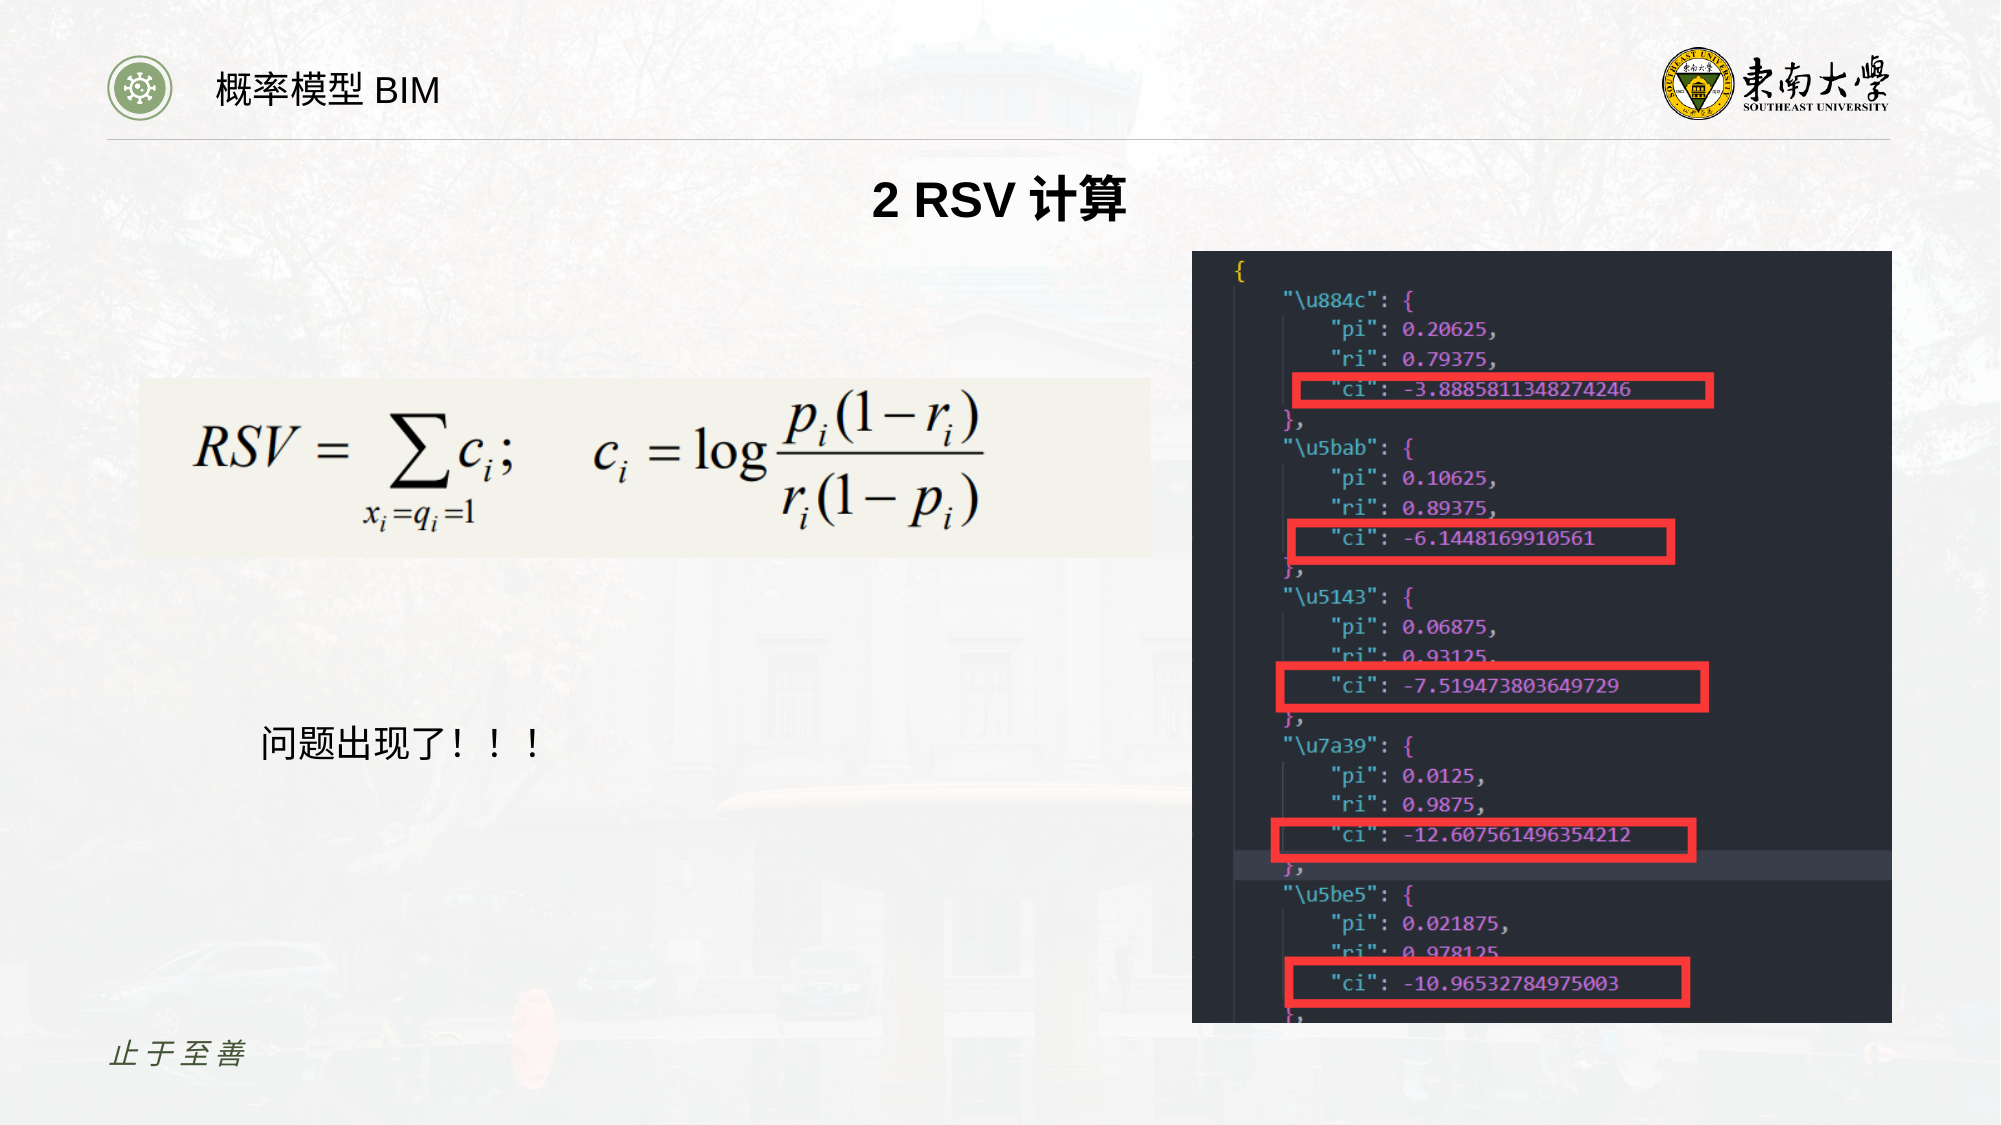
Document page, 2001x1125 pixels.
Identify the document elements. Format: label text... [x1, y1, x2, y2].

text_box 问题出现了！！！ [245, 713, 1103, 773]
text_box 2 RSV计算 [599, 160, 1401, 235]
text_box 概率模型BIM [200, 58, 508, 119]
picture [1662, 47, 1889, 120]
picture [1192, 251, 1892, 1023]
slide_number 止于至善 [108, 1022, 657, 1083]
picture [139, 378, 1151, 558]
